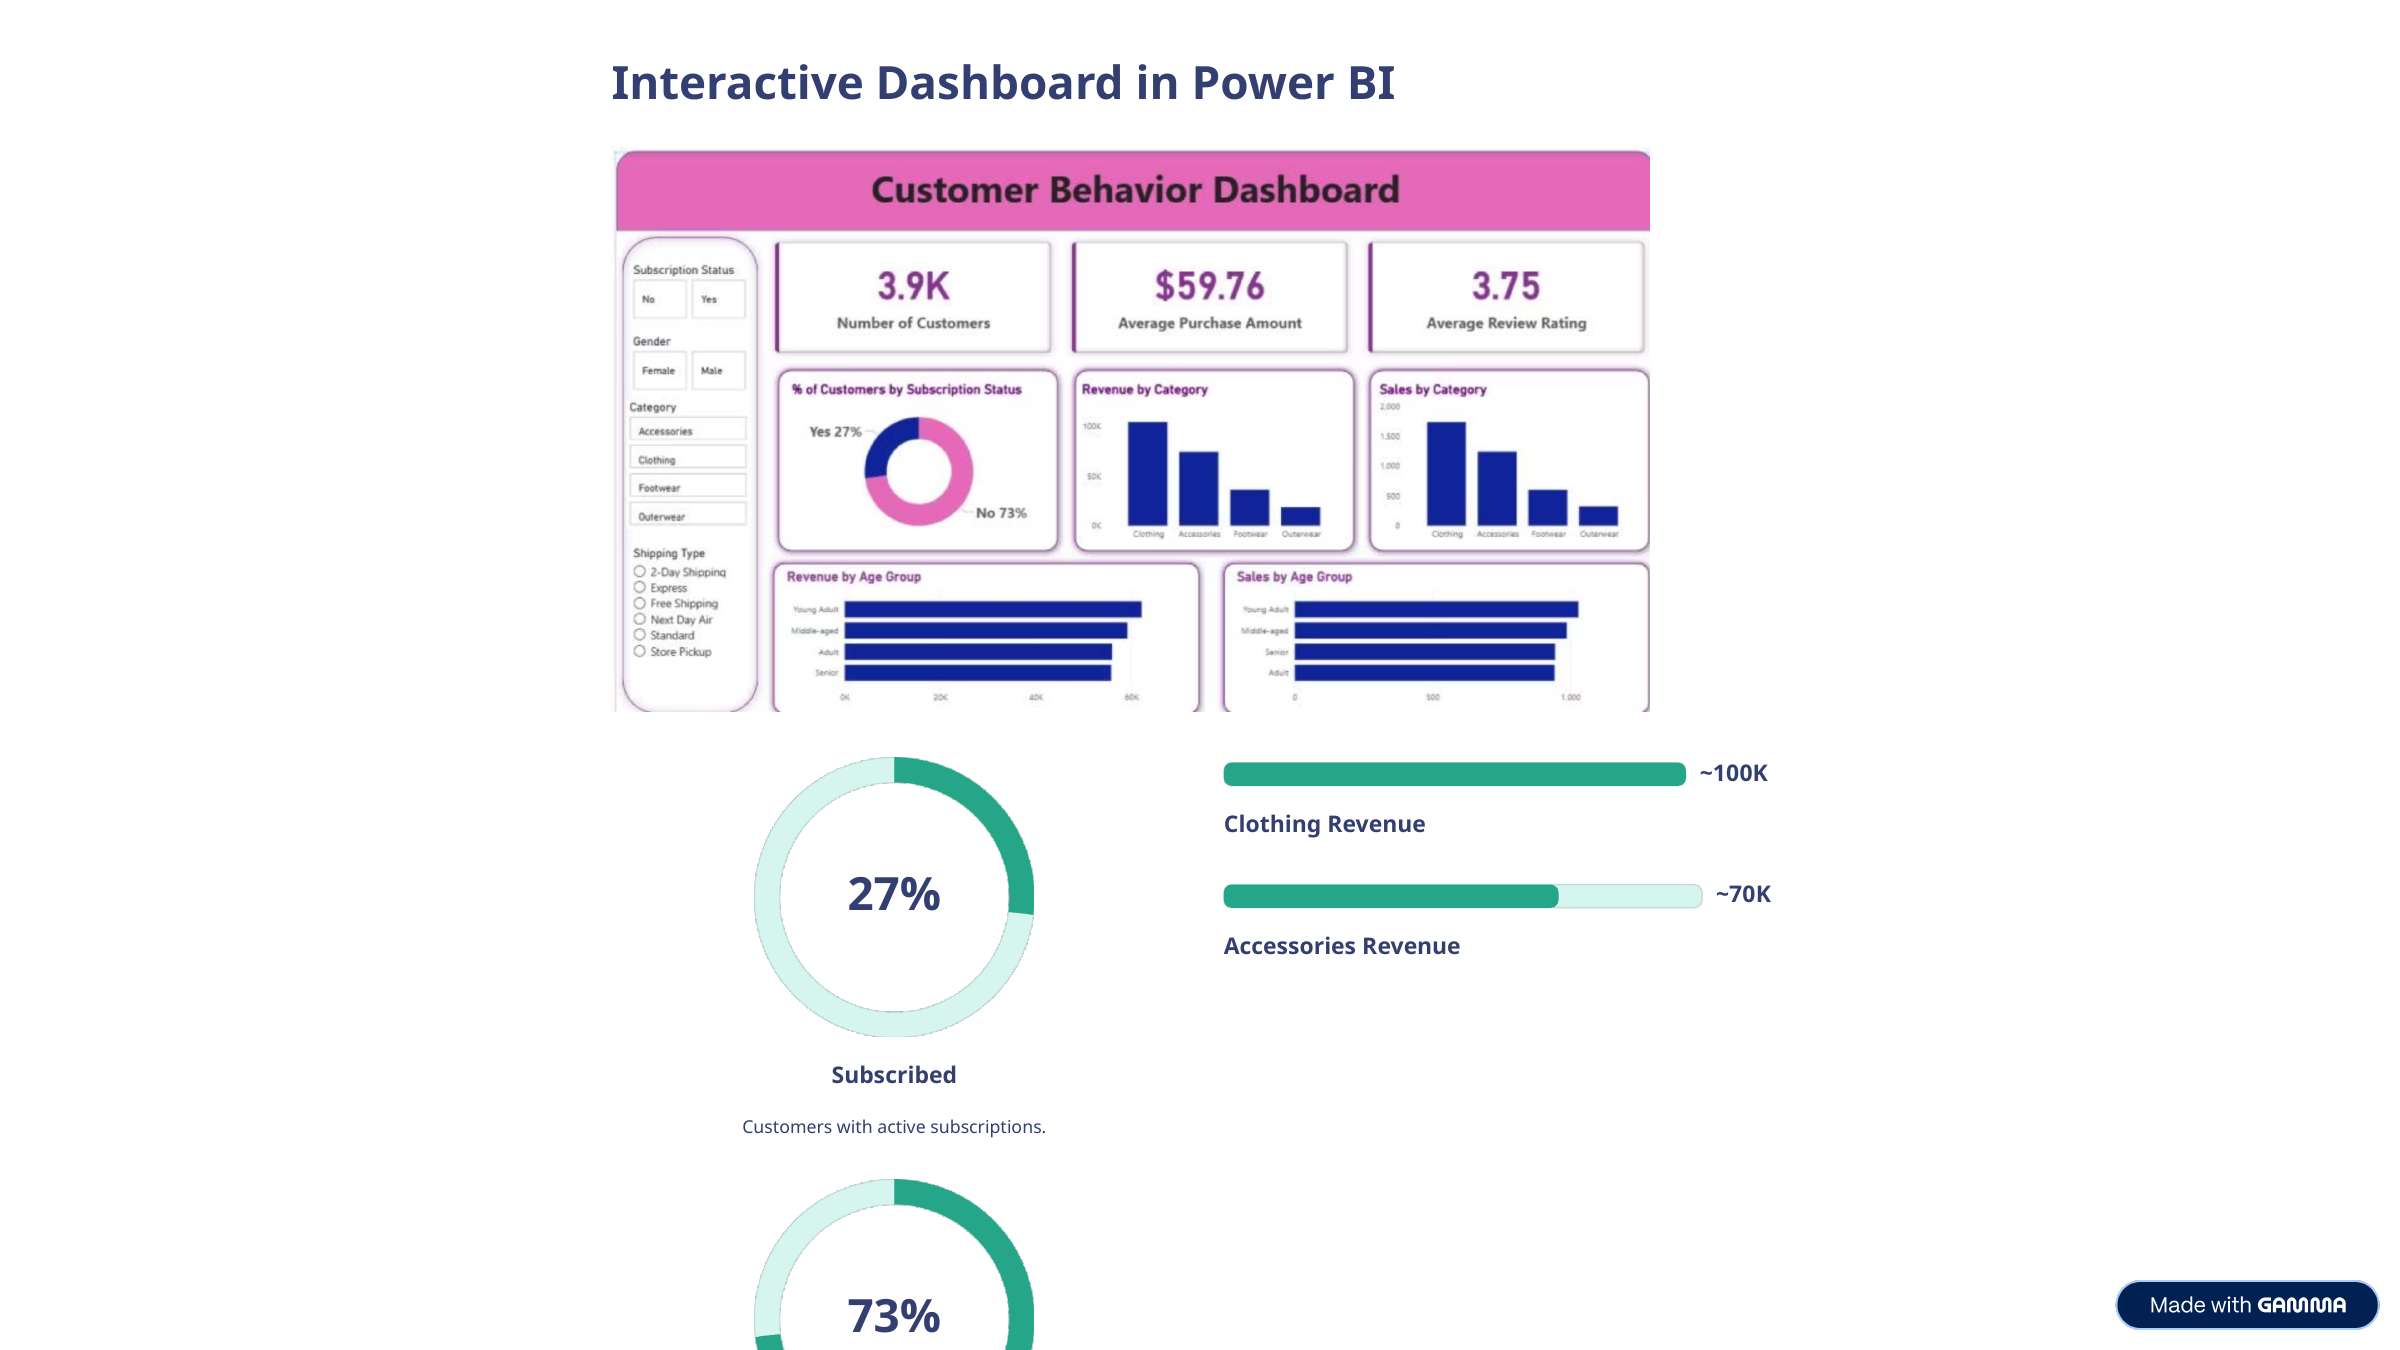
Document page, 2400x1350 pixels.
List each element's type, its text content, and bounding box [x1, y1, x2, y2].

text_box [1553, 884, 1703, 908]
picture [754, 757, 1034, 1037]
picture [754, 1179, 1034, 1350]
text_box Subscribed [778, 1060, 1011, 1090]
picture [2106, 1271, 2389, 1339]
text_box Interactive Dashboard in Power BI [611, 51, 1601, 110]
text_box ~70K [1716, 884, 1790, 908]
text_box [1223, 884, 1559, 908]
picture [611, 146, 1650, 712]
text_box ~100K [1699, 762, 1790, 786]
text_box Customers with active subscriptions. [611, 1107, 1178, 1138]
text_box [1223, 762, 1686, 786]
text_box Accessories Revenue [1223, 931, 1534, 961]
text_box Clothing Revenue [1223, 809, 1477, 839]
